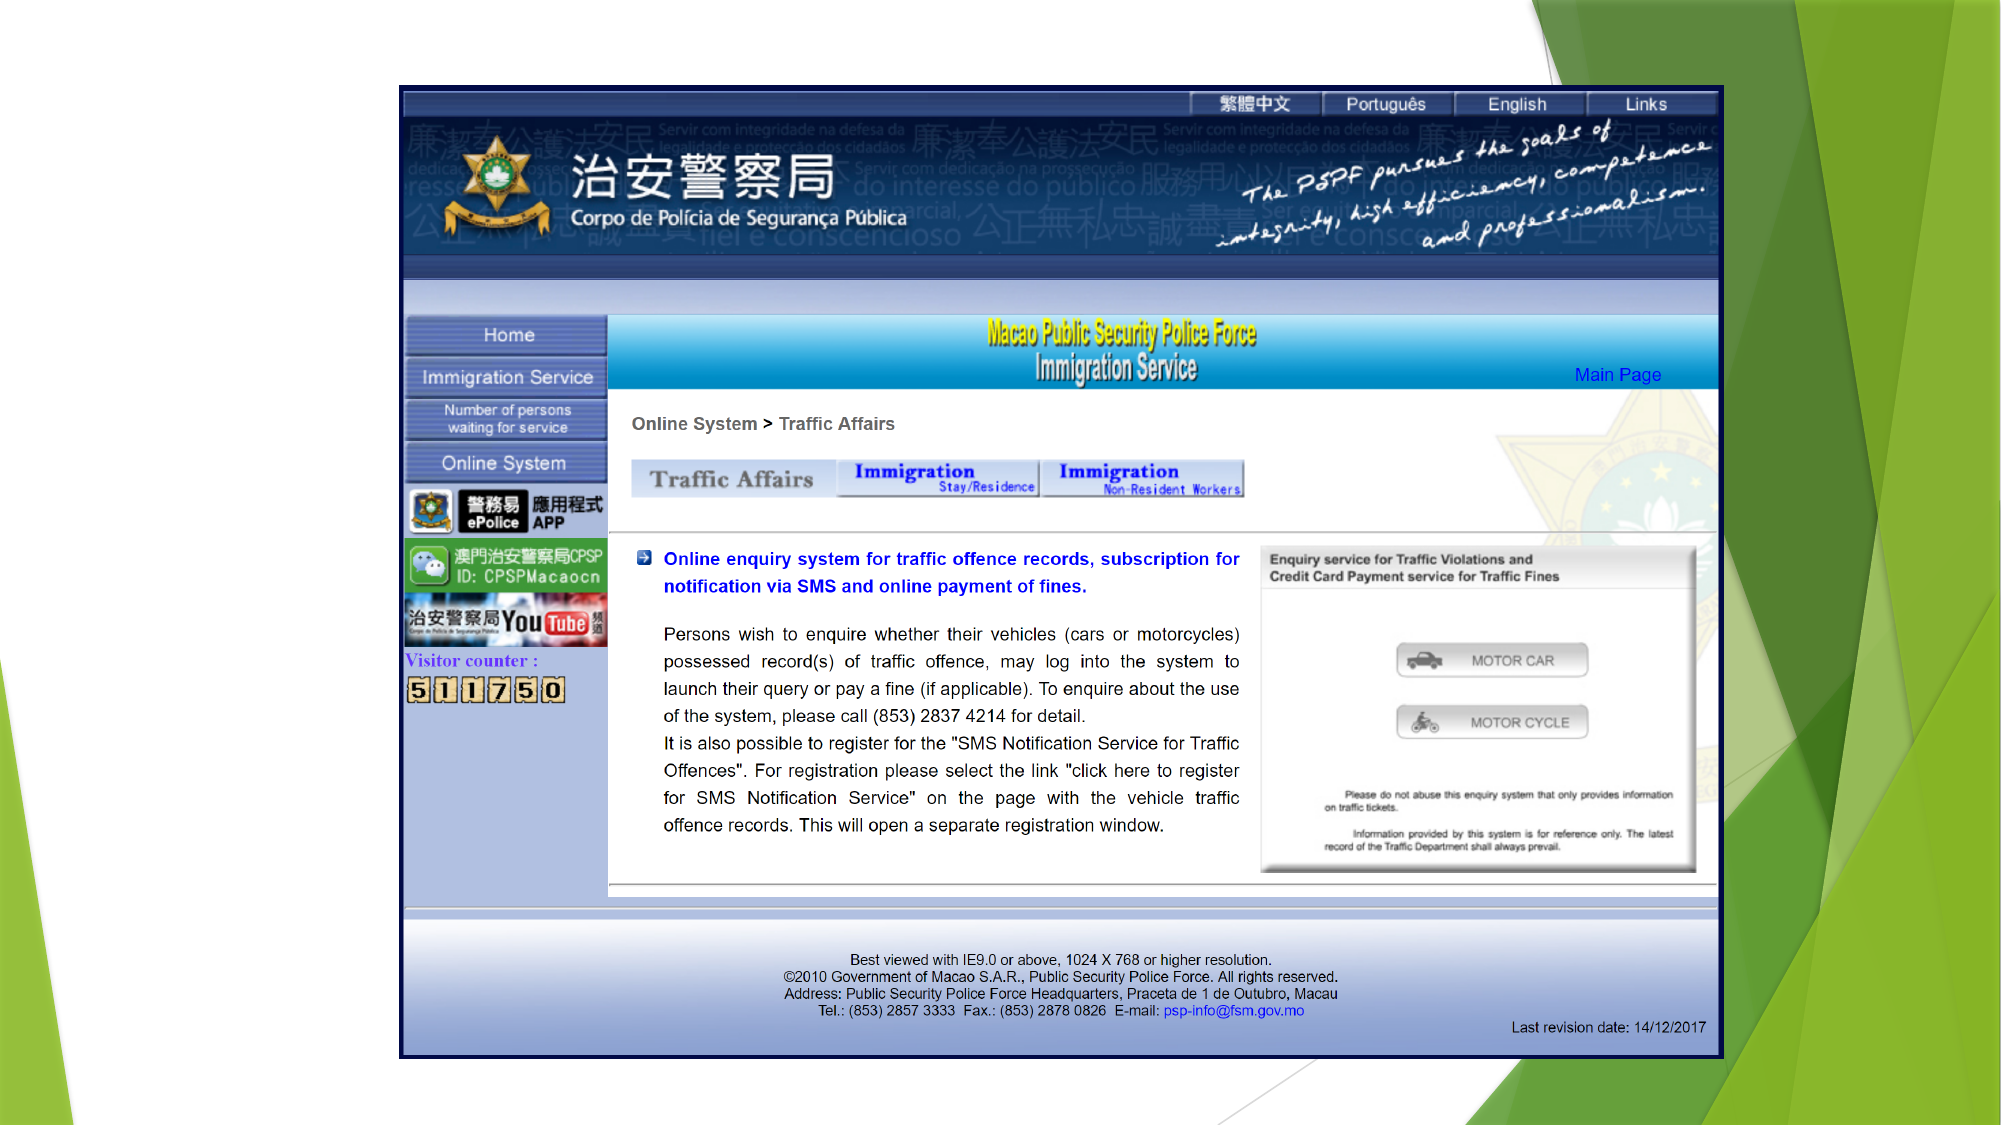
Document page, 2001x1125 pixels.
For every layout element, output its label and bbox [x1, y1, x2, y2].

picture [398, 84, 1725, 1060]
